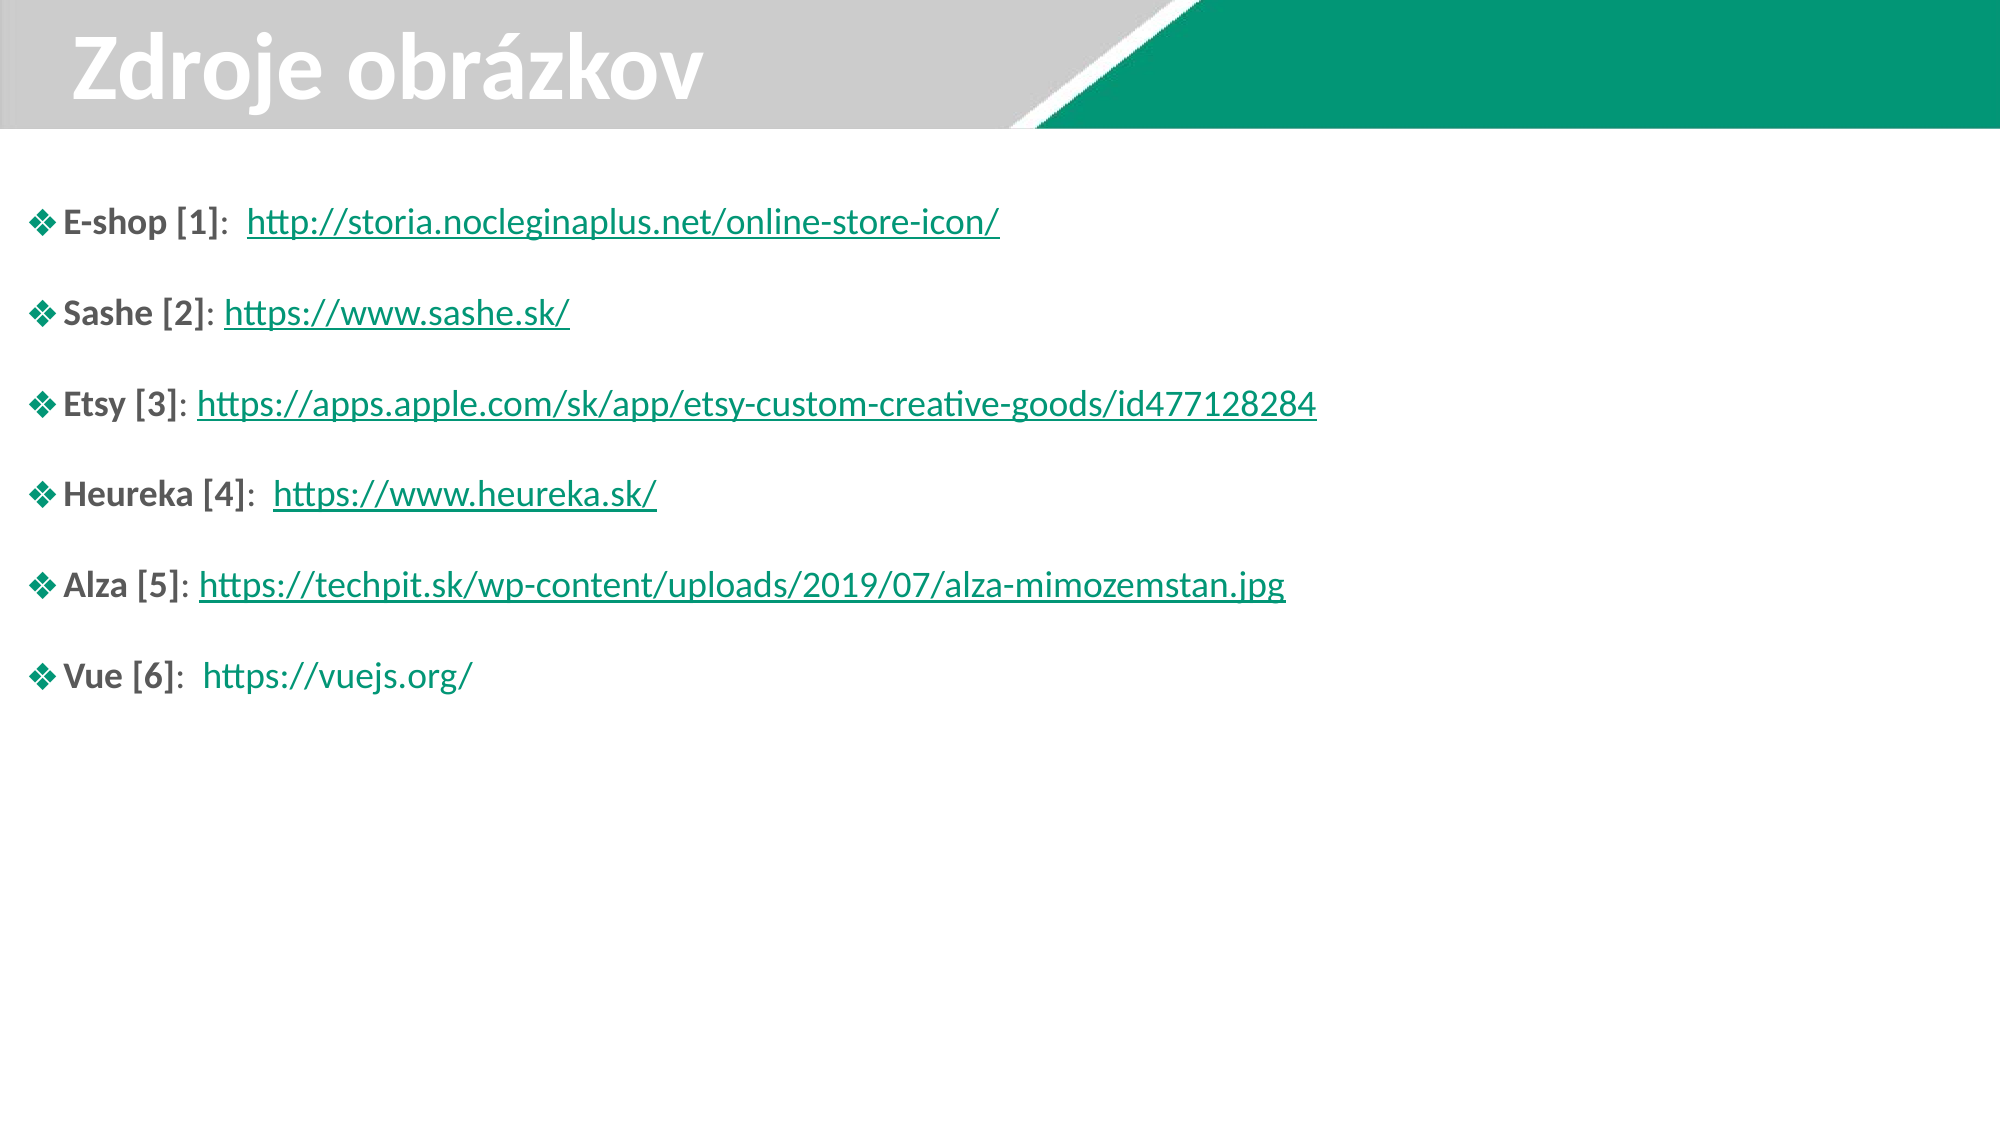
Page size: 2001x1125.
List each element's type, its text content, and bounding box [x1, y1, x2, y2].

list E-shop [1]: http://storia.nocleginaplus.net/online-store-icon/ Sashe [2]: https://www.sashe.sk/ Etsy [3]: https://apps.apple.com/sk/app/etsy-custom-creative-goods/id477128284 Heureka [4]: https://www.heureka.sk/ Alza [5]: https://techpit.sk/wp-content/uploads/2019/07/alza-mimozemstan.jpg Vue [6]: https://vuejs.org/ [10, 189, 1989, 1096]
picture [0, 0, 2000, 129]
